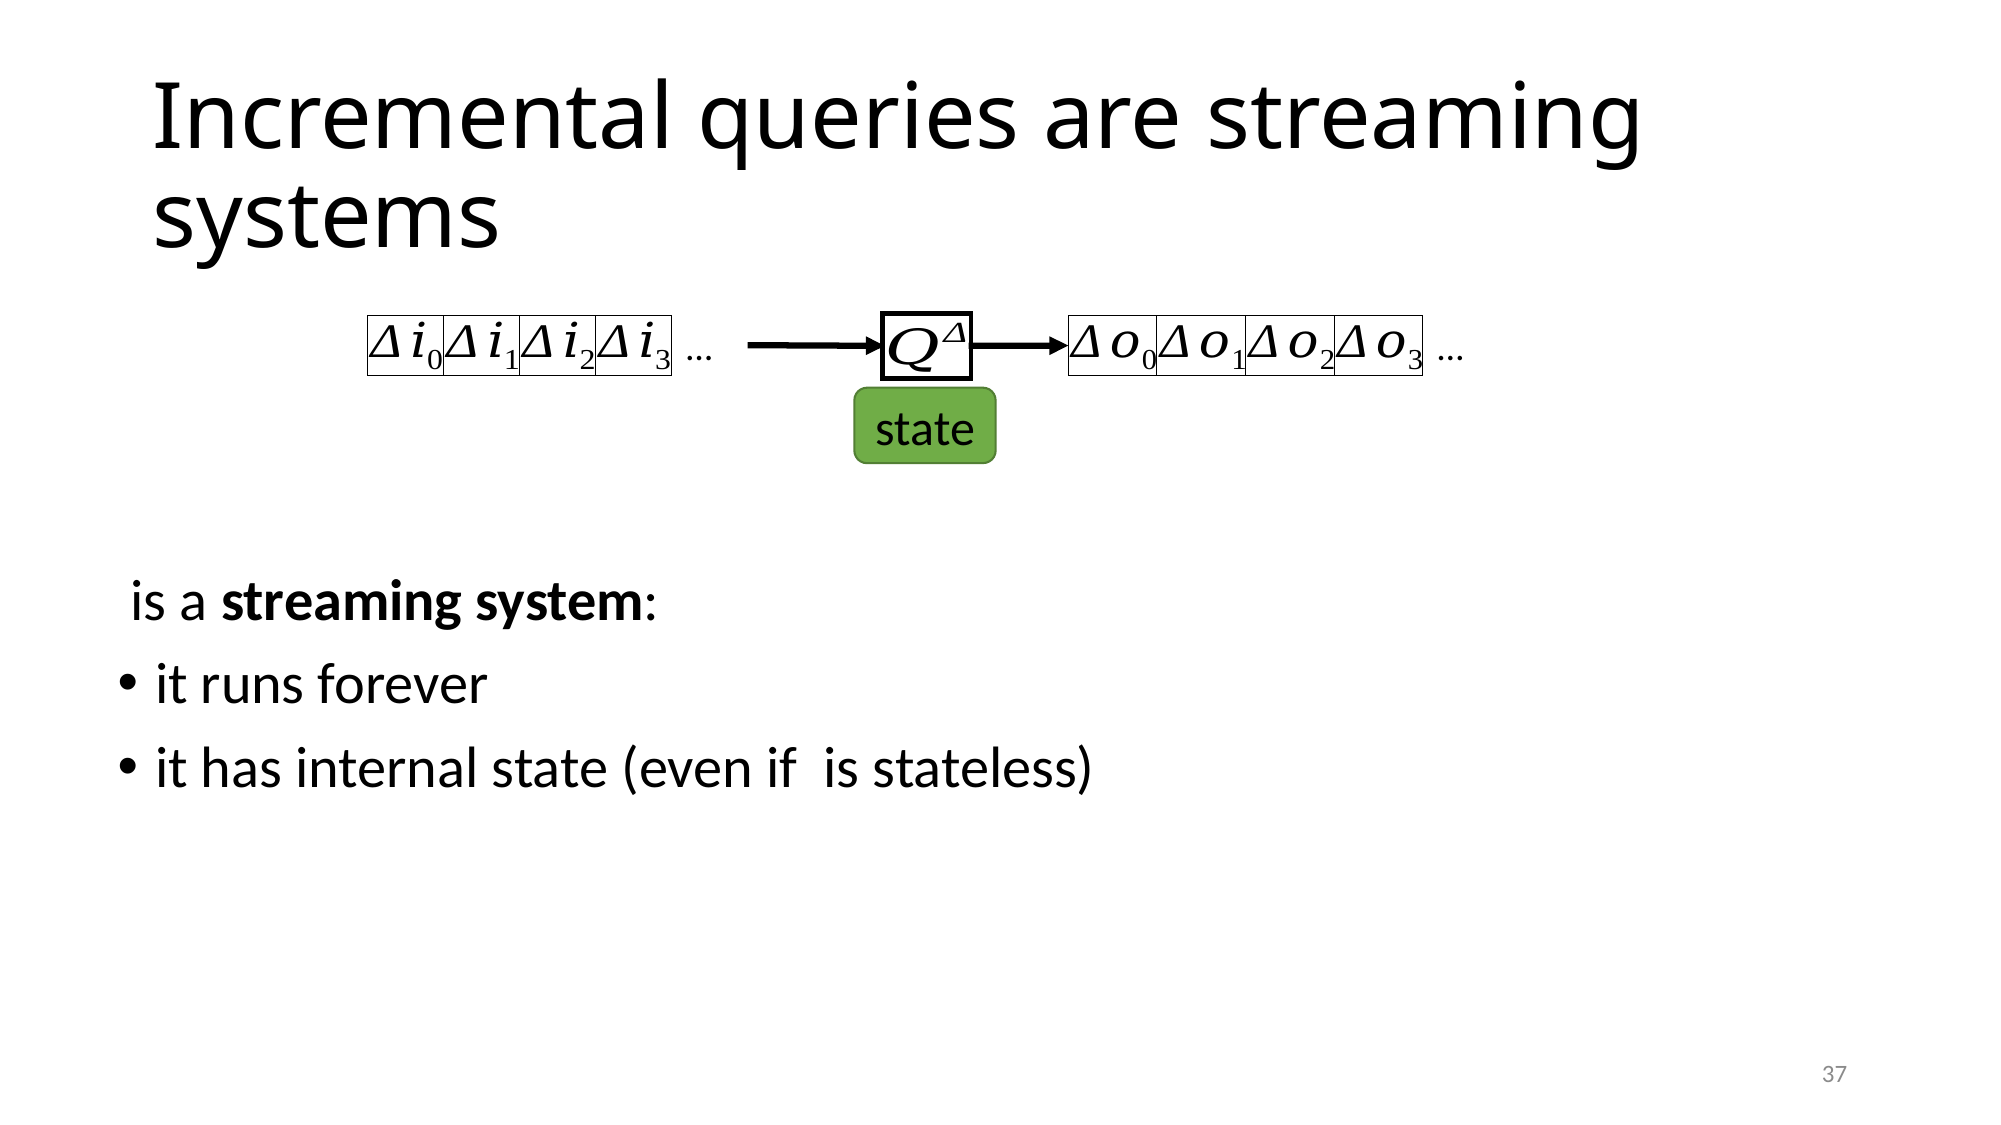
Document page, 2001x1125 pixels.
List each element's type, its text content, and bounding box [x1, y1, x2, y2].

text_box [367, 315, 748, 376]
text_box state [853, 386, 997, 465]
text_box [1068, 315, 1512, 376]
title Incremental queries are streaming systems [137, 59, 1863, 278]
slide_number 37 [1798, 1042, 1863, 1103]
